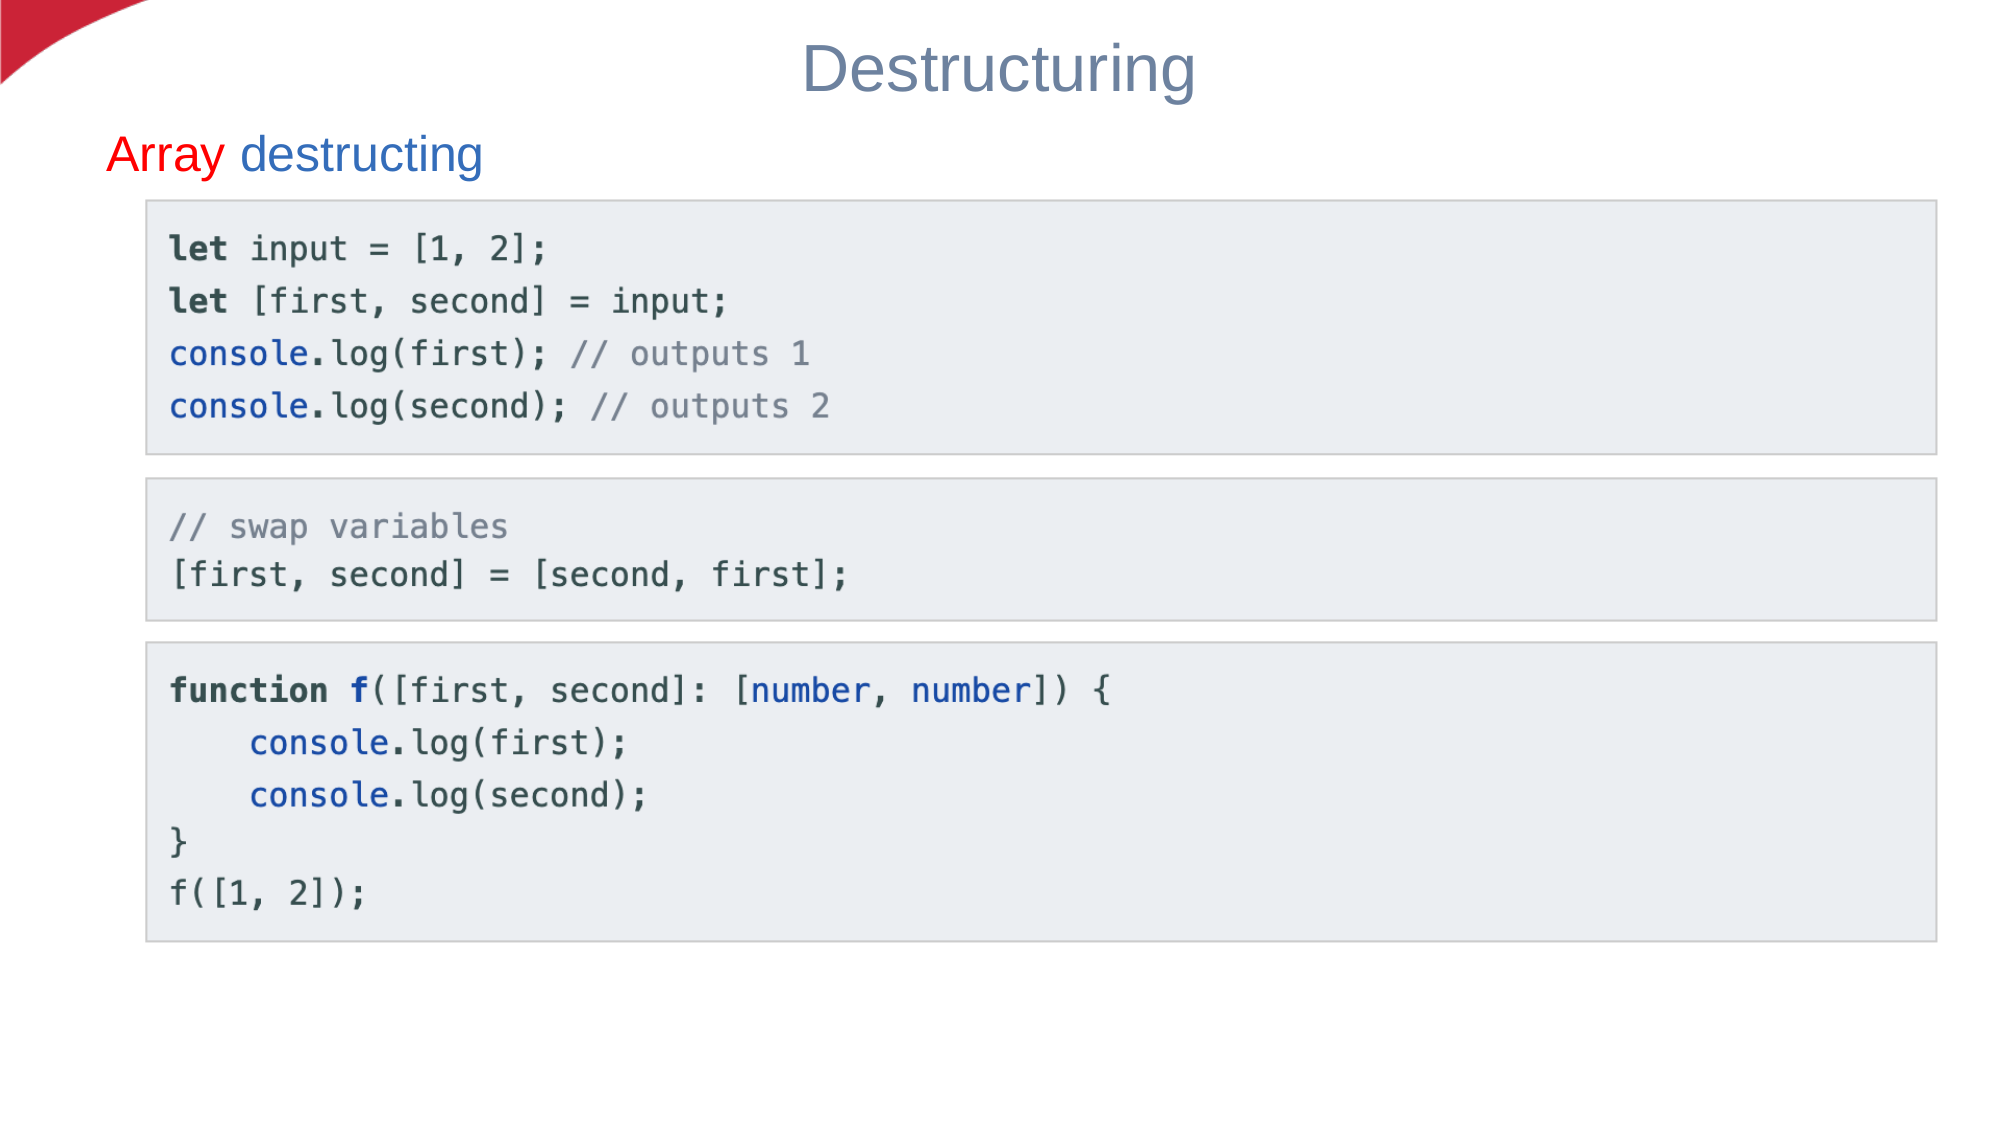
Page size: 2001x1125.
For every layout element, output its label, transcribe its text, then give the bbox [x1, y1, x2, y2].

title Destructuring [137, 25, 1863, 115]
picture [137, 633, 1950, 955]
picture [137, 189, 1950, 630]
picture [0, 0, 158, 89]
text_box Array destructing [91, 114, 540, 189]
